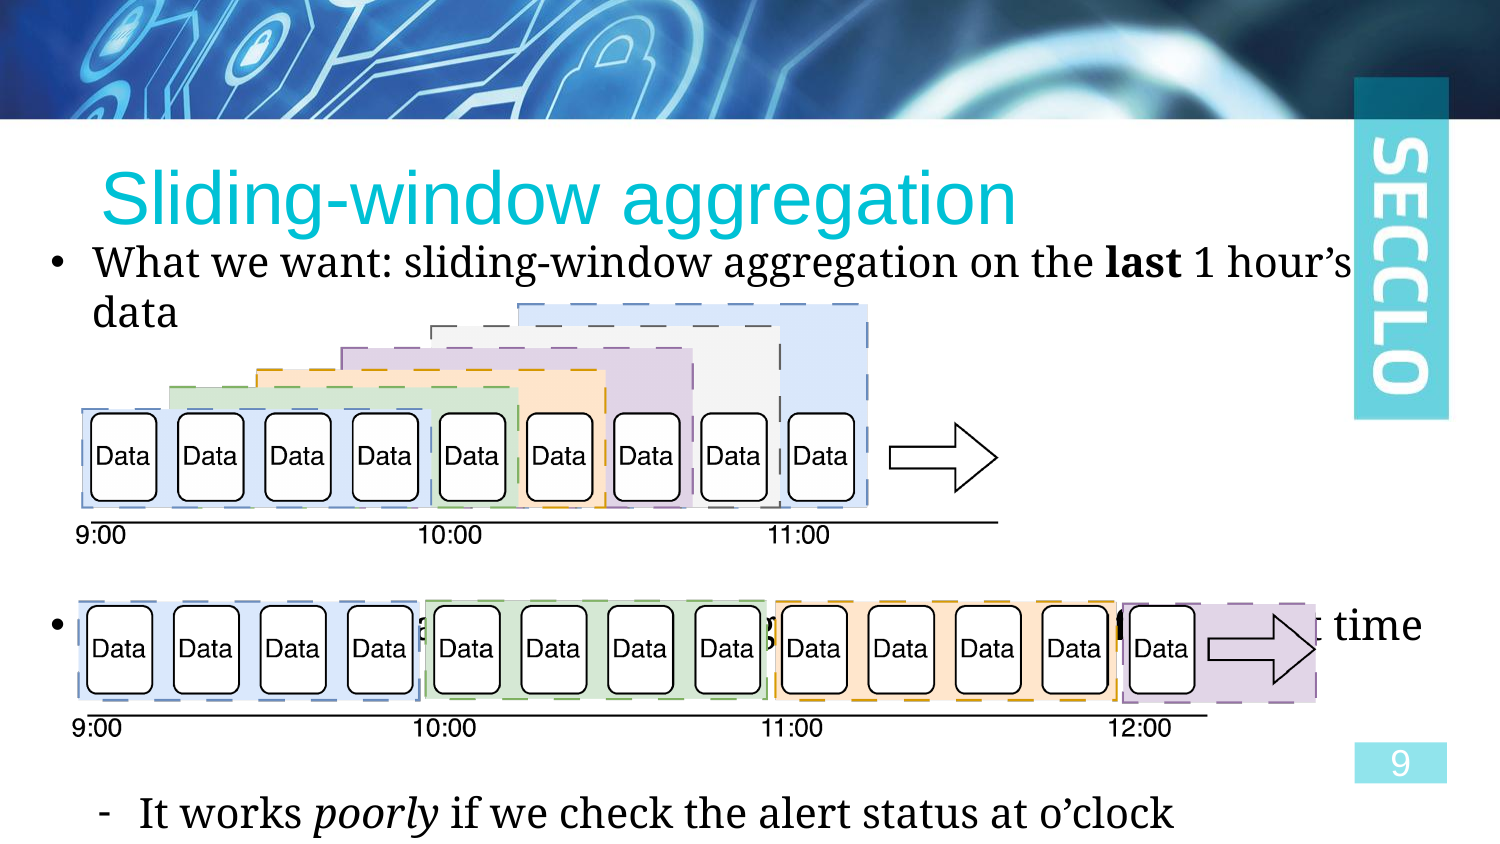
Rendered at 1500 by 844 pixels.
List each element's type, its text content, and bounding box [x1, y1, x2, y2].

title Sliding-window aggregation [100, 163, 1306, 228]
picture [67, 303, 1001, 553]
list What we want: sliding-window aggregation on the last 1 hour’s data Cagg, Apache Spark/Flink offer: Aggregation with a fixed start time It works poorly if we check the alert status at o’clock [35, 228, 1459, 844]
picture [0, 0, 1500, 422]
picture [64, 598, 1317, 745]
